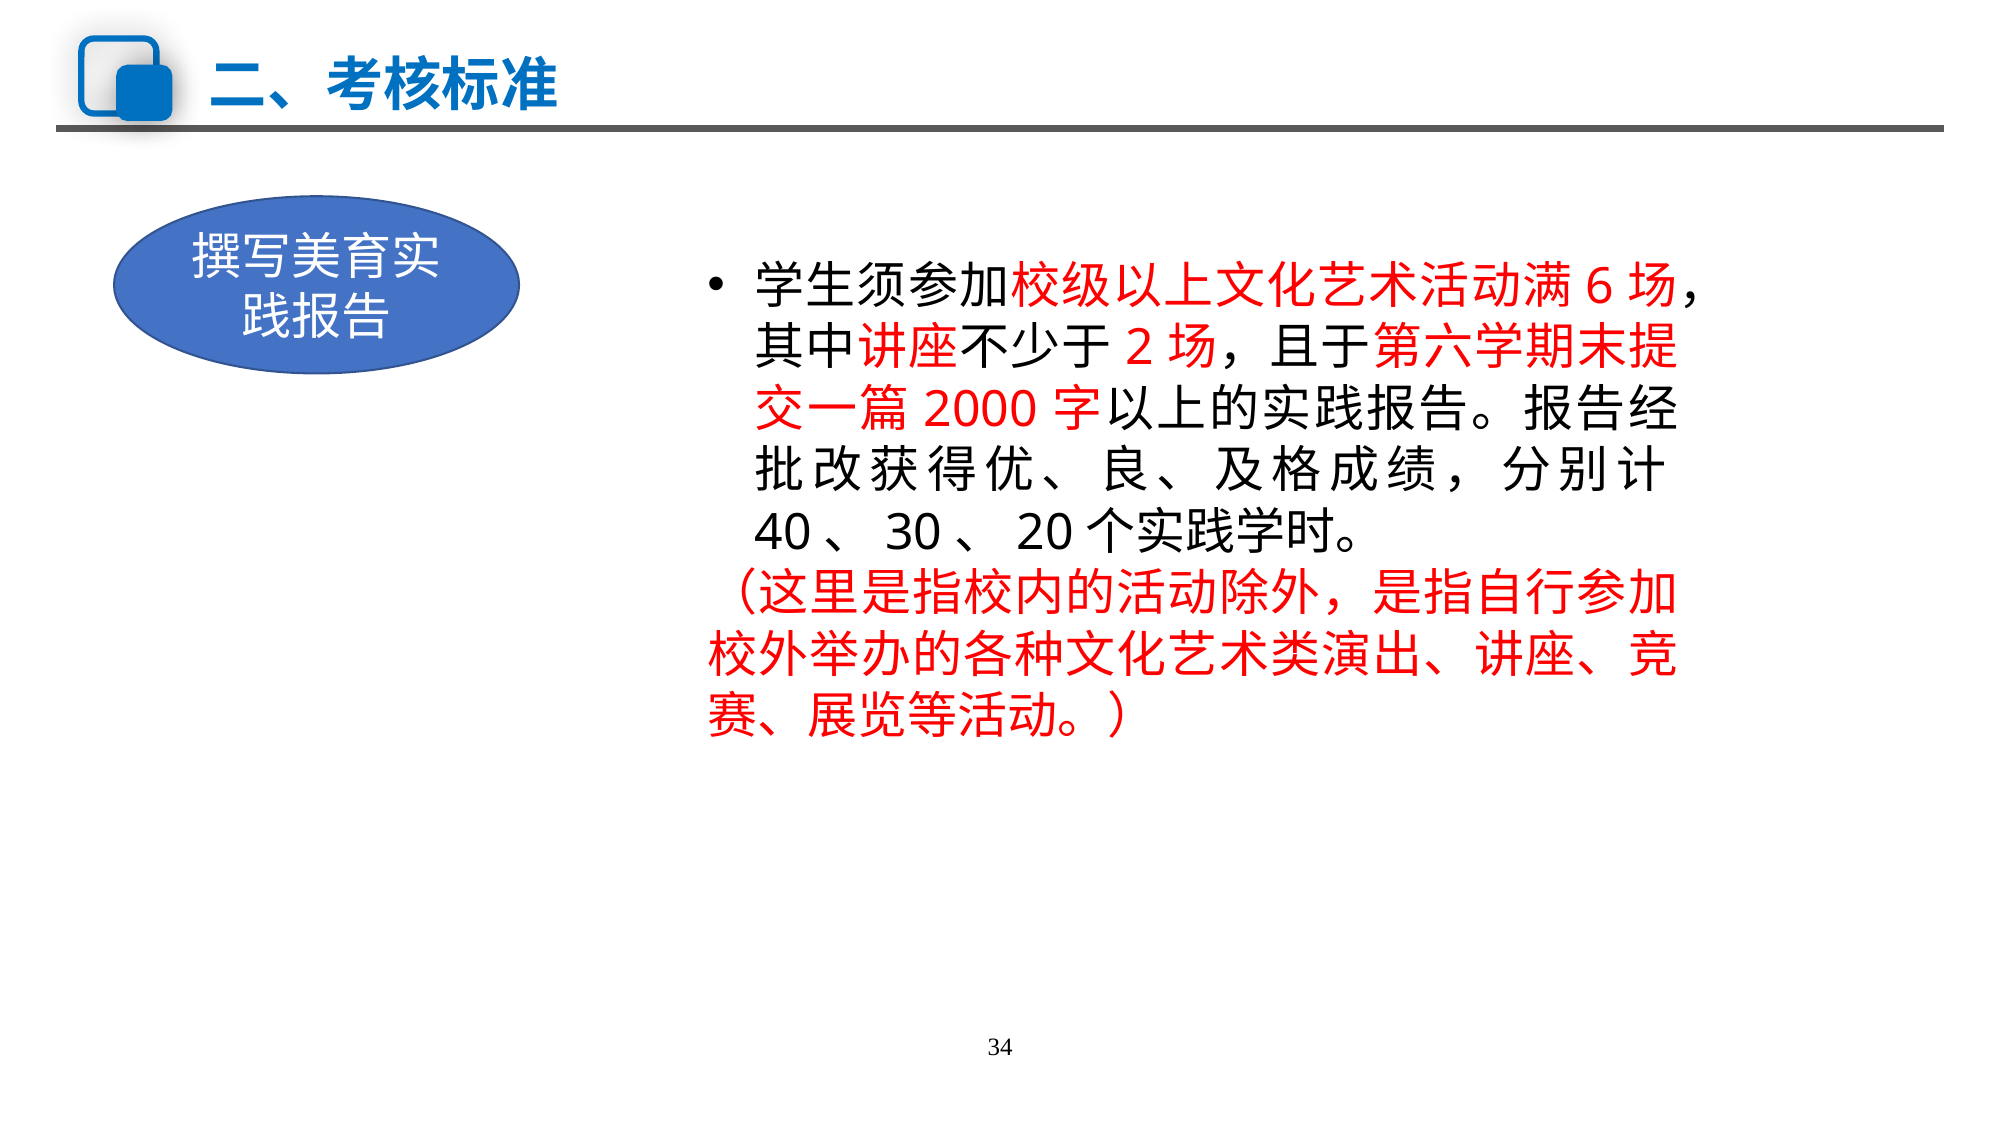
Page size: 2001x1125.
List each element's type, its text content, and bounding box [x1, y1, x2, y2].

title 二、考核标准 [194, 48, 972, 124]
slide_number 34 [774, 1023, 1225, 1084]
text_box 撰写美育实践报告 [112, 195, 521, 375]
text_box 学生须参加校级以上文化艺术活动满6场，其中讲座不少于2场，且于第六学期末提交一篇2000字以上的实践报告。报告经批改获得优、良、及格成绩，分别计40、30、20个实践学时。 （这里是指校内的活动除外，是指自行参加校外举办的各种文化艺术类演出、讲座、竞赛、展览等活动。） [692, 244, 1693, 751]
